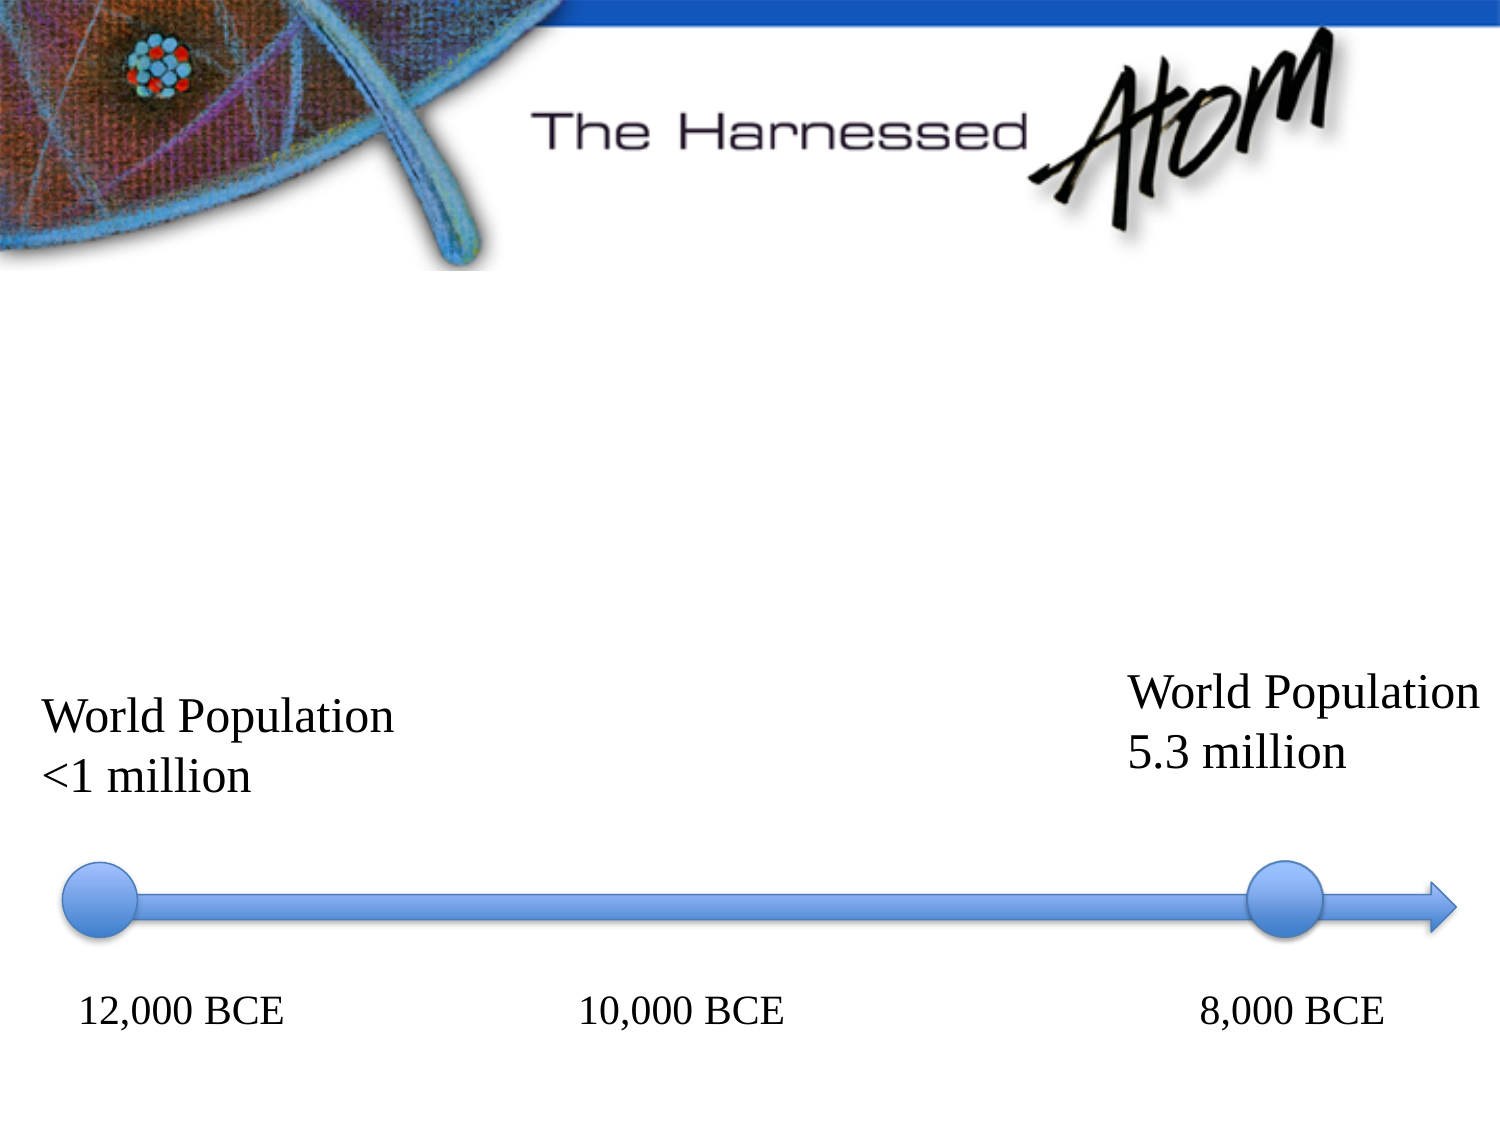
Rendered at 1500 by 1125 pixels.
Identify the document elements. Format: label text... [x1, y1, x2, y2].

text_box World Population <1 million [26, 674, 423, 810]
picture [0, 0, 1500, 271]
text_box World Population 5.3 million [1112, 651, 1500, 786]
text_box [1336, 881, 1457, 933]
text_box 12,000 BCE [63, 975, 301, 1040]
text_box [137, 893, 1234, 921]
text_box 10,000 BCE [563, 975, 801, 1040]
text_box 8,000 BCE [1184, 975, 1401, 1040]
picture [1239, 857, 1331, 949]
text_box [61, 861, 139, 939]
